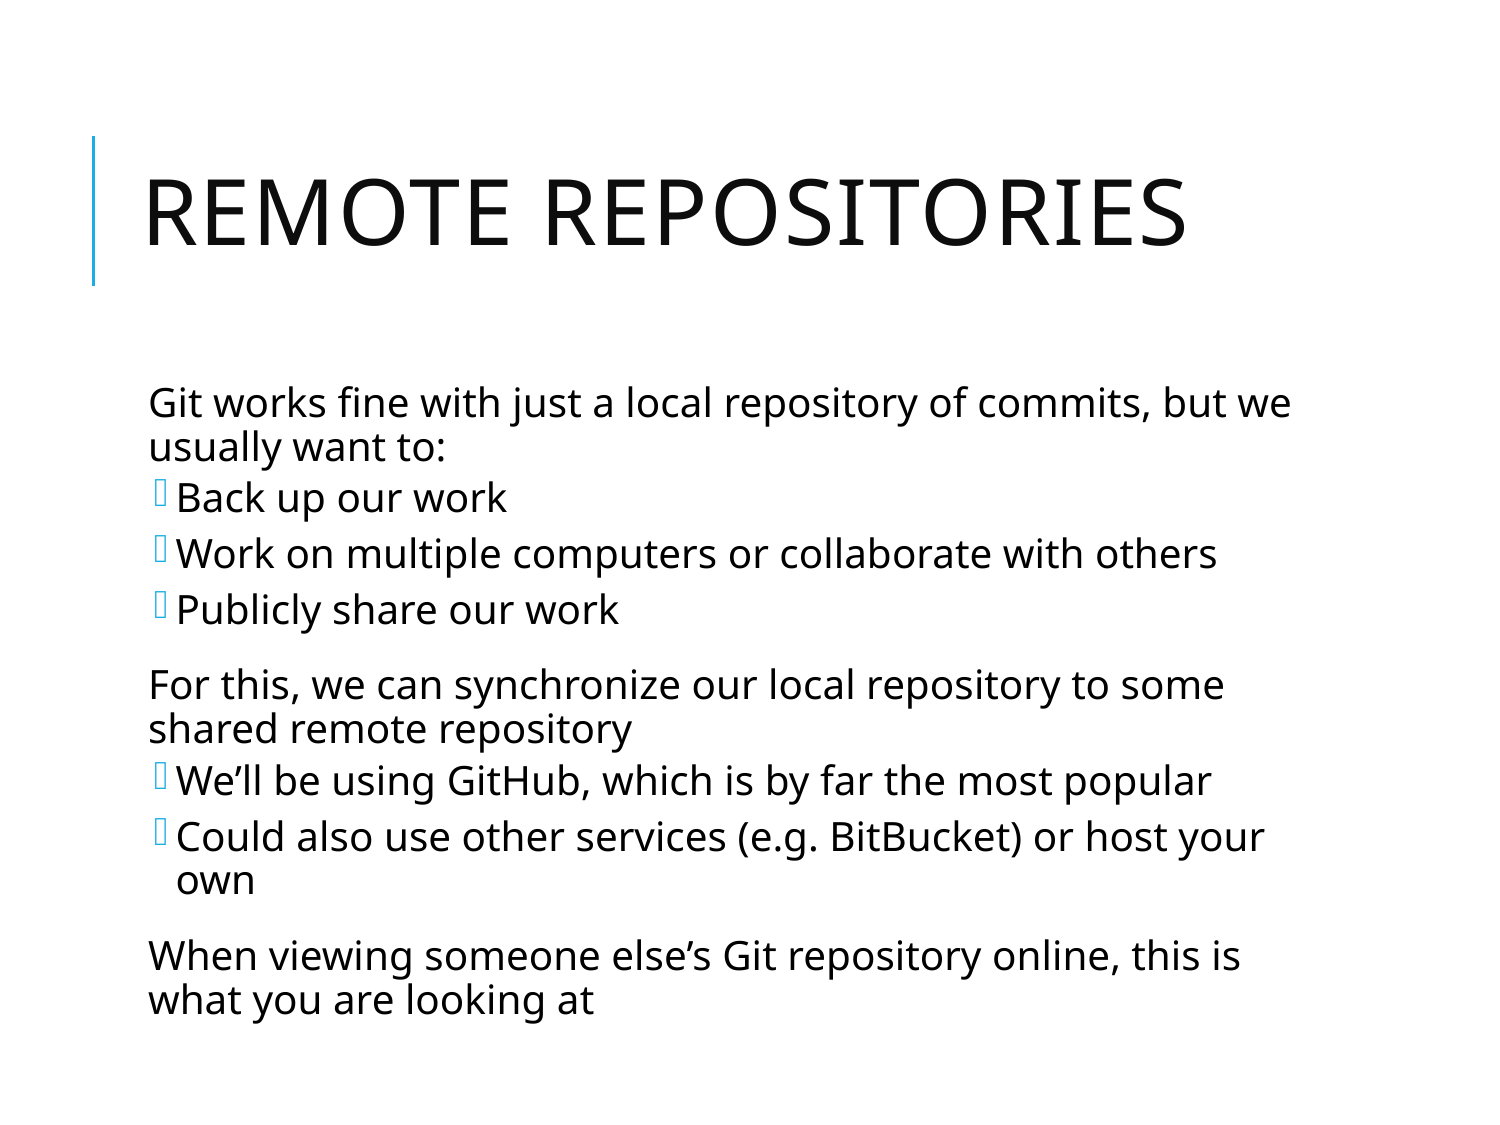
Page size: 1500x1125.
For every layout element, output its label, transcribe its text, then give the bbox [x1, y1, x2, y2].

title Remote repositories [126, 96, 1322, 342]
list Git works fine with just a local repository of commits, but we usually want to: Back up our work Work on multiple computers or collaborate with others Publicly share our work For this, we can synchronize our local repository to some shared remote repository We’ll be using GitHub, which is by far the most popular Could also use other services (e.g. BitBucket) or host your own When viewing someone else’s Git repository online, this is what you are looking at [126, 375, 1322, 1035]
